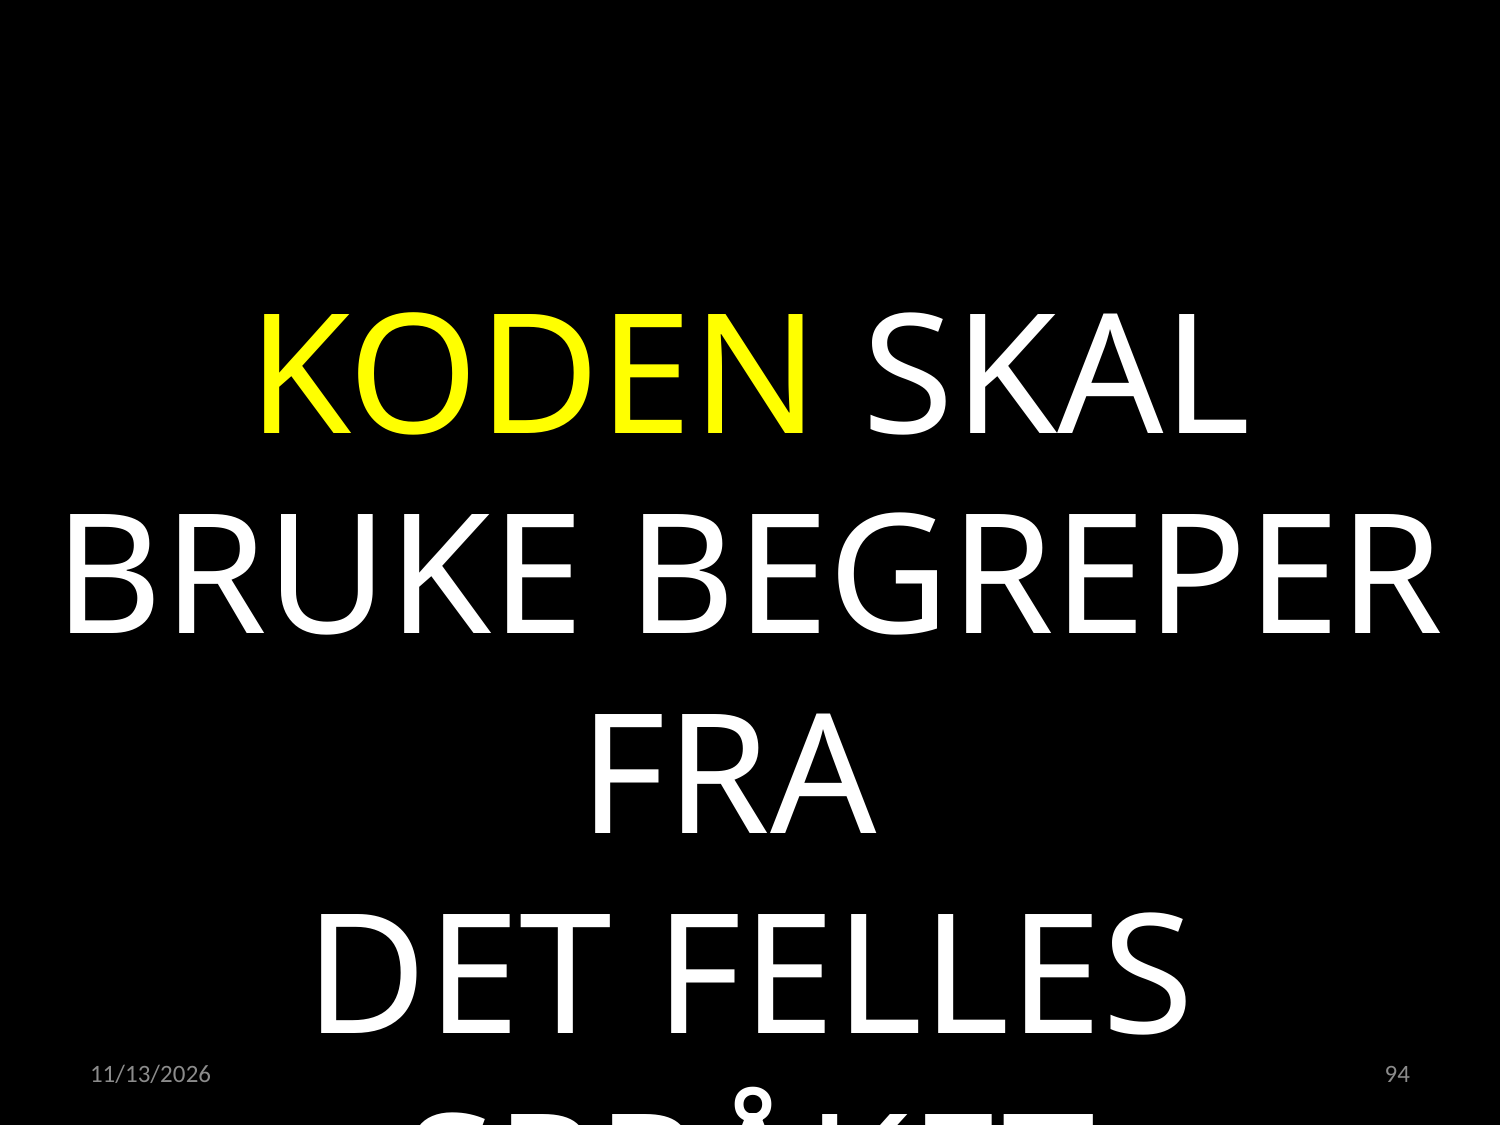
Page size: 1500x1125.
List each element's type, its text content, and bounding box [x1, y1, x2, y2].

slide_number 94 [1074, 1042, 1425, 1103]
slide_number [75, 1042, 425, 1103]
text_box KODEN SKAL BRUKE BEGREPER FRA DET FELLES SPRÅKET [0, 259, 1500, 361]
